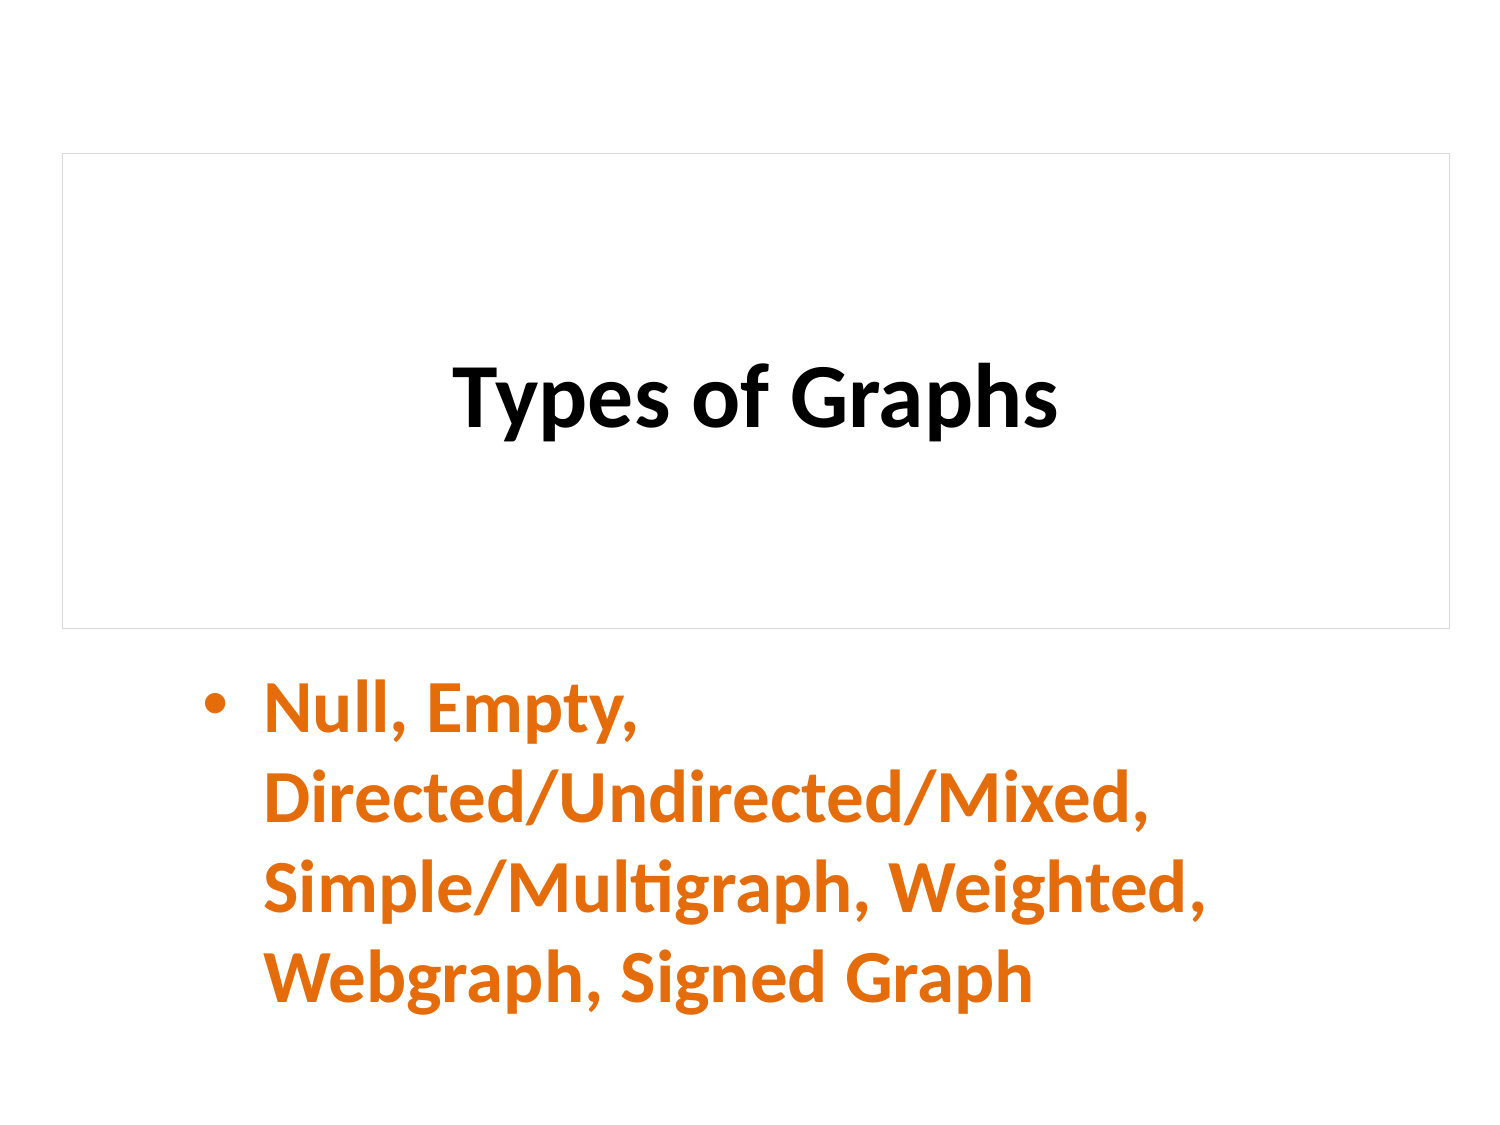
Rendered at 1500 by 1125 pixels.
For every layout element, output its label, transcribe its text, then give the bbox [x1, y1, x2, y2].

list Null, Empty, Directed/Undirected/Mixed, Simple/Multigraph, Weighted, Webgraph, Signed Graph [187, 637, 1450, 1038]
title Types of Graphs [62, 153, 1450, 629]
